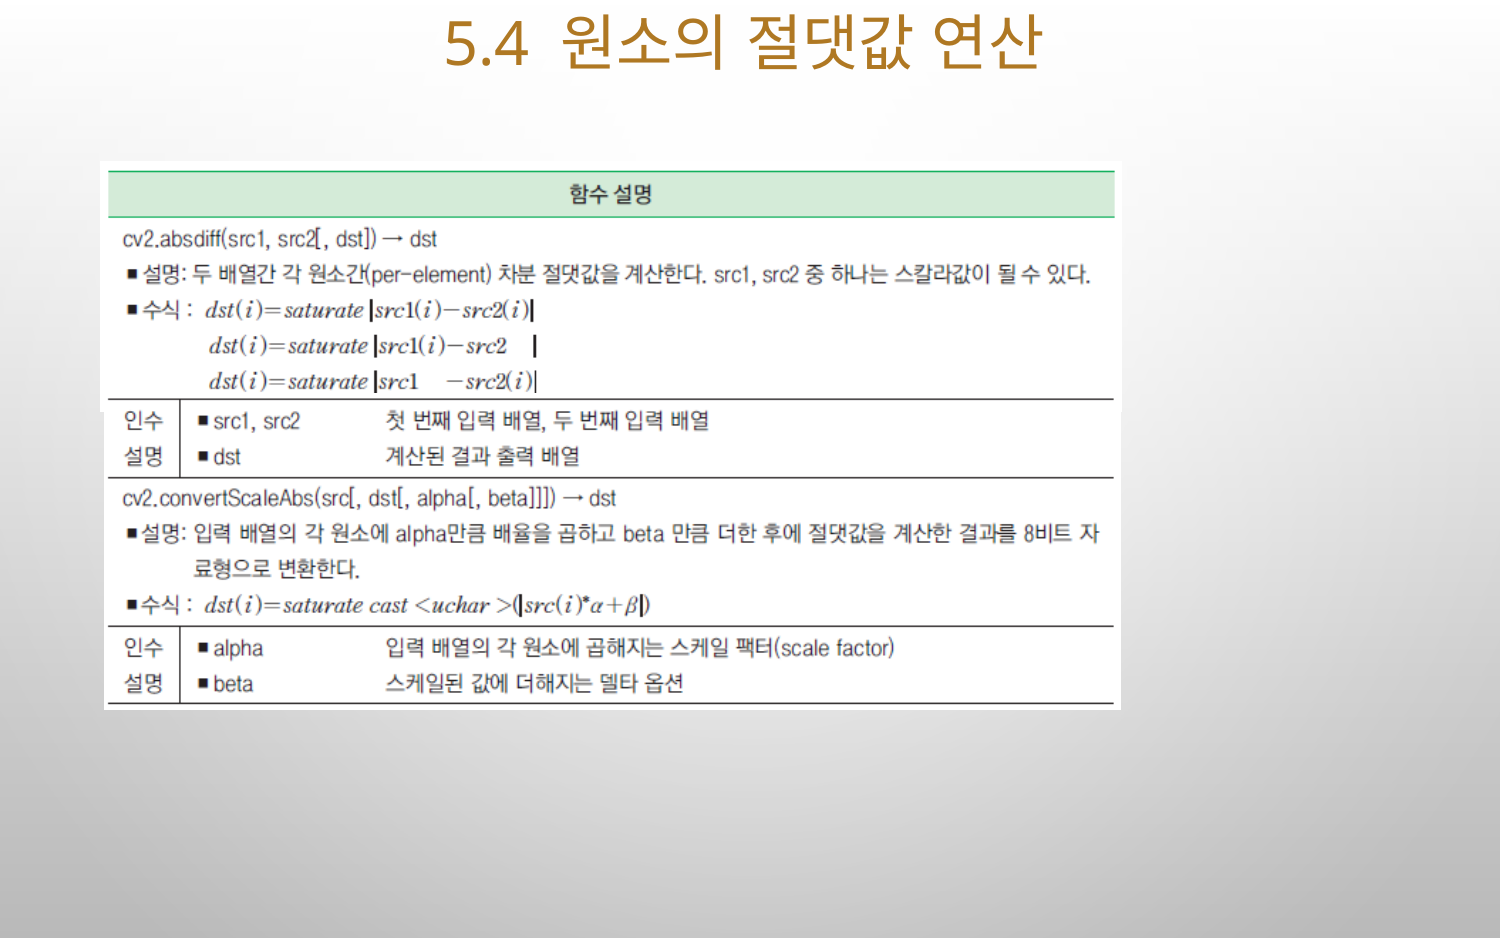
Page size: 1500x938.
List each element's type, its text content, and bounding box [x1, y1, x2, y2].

title 5.4 원소의 절댓값 연산 [34, 5, 1454, 87]
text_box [100, 161, 1122, 710]
picture [0, 0, 1500, 938]
